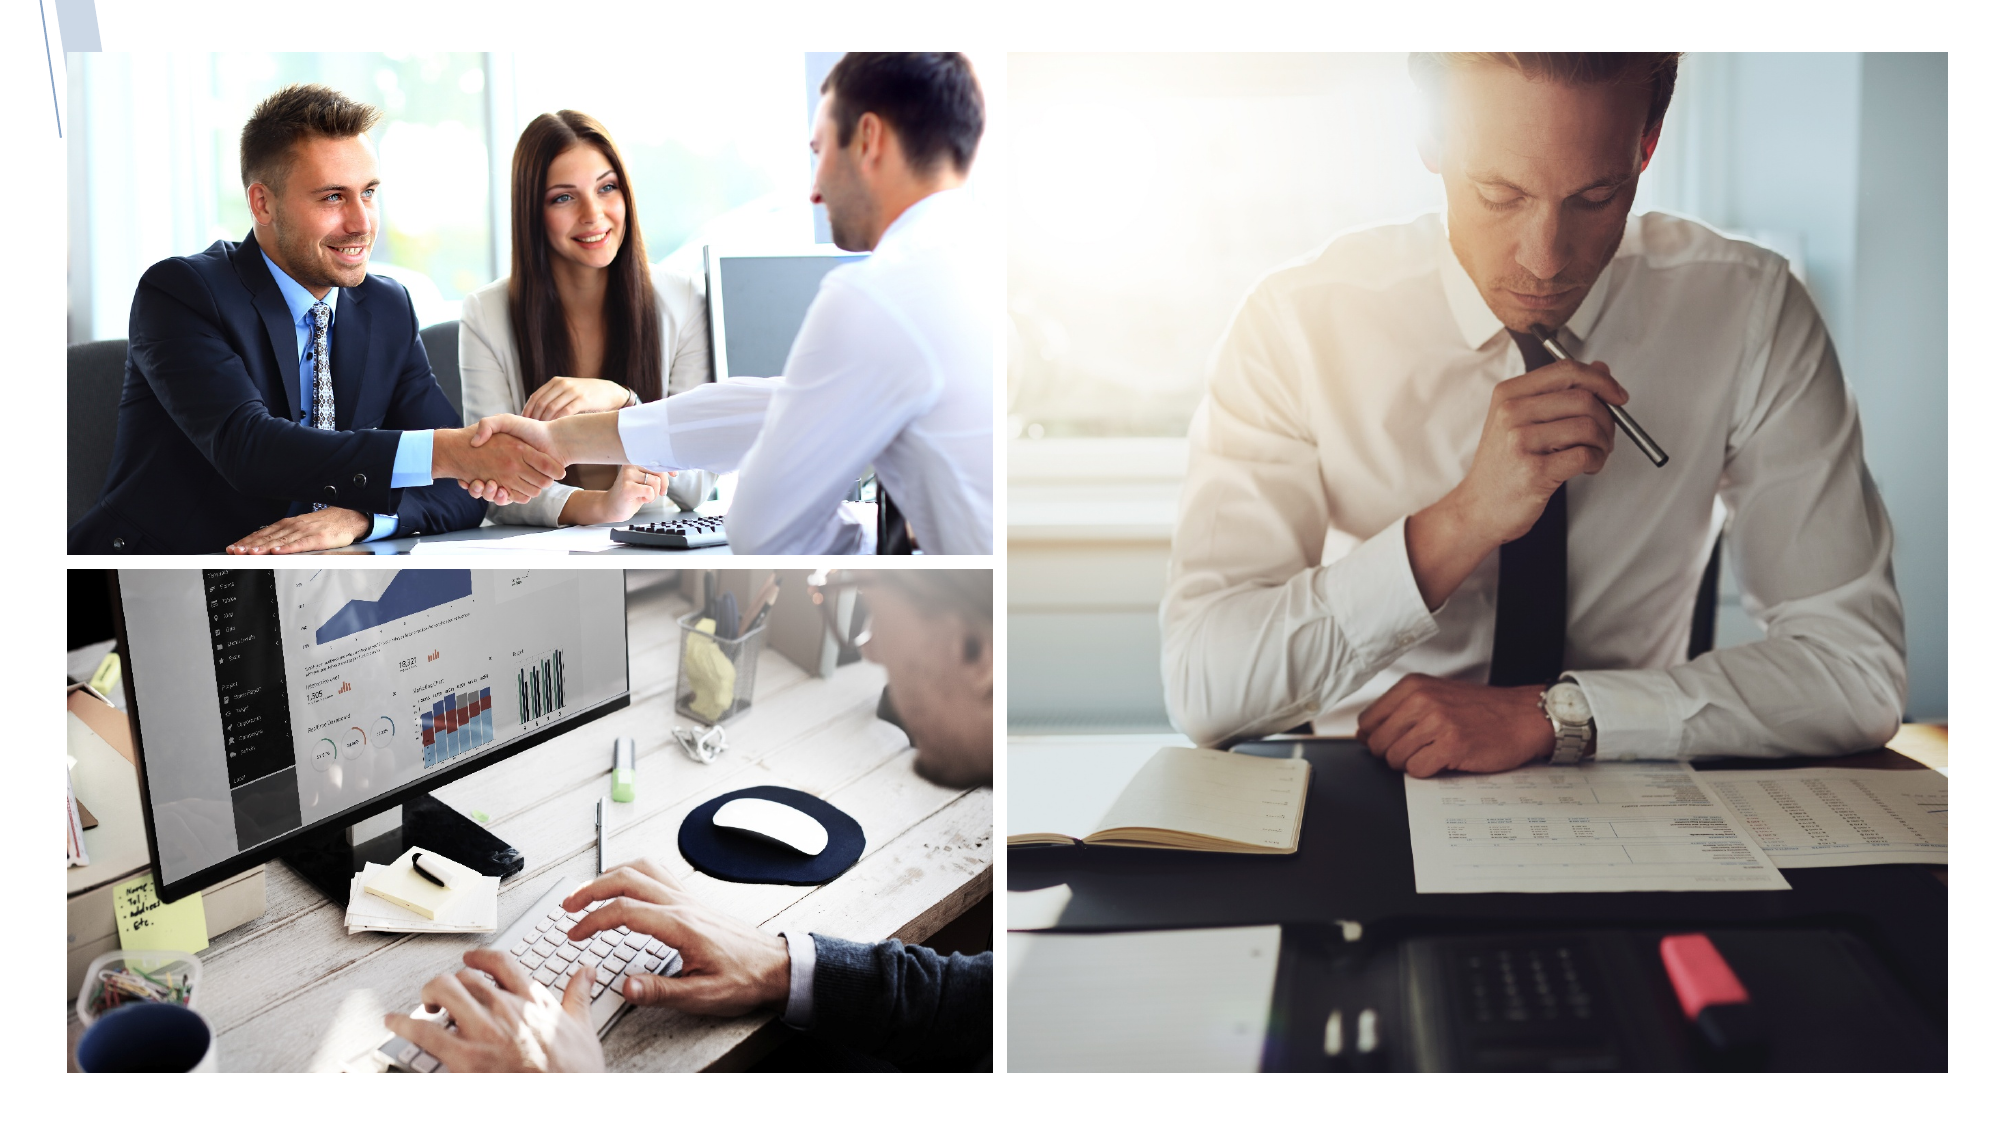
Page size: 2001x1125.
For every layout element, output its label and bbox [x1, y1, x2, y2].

picture [67, 52, 993, 555]
picture [67, 569, 993, 1073]
picture [1007, 52, 1948, 1073]
